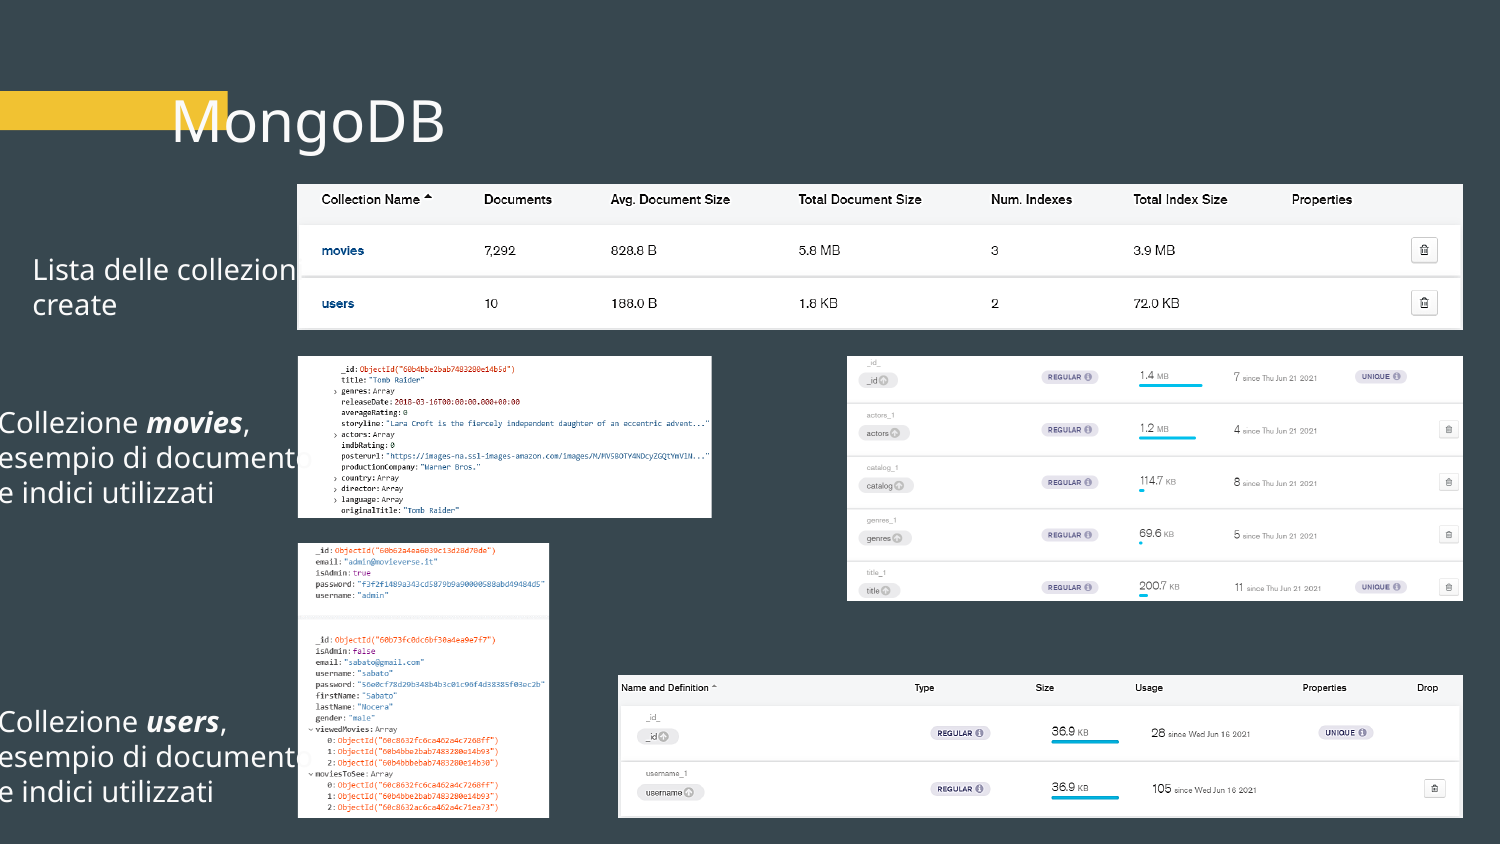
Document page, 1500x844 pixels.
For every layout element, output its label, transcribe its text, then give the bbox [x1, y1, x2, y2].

text_box Collezione movies, esempio di documento e indici utilizzati [0, 396, 292, 517]
title MongoDB [155, 59, 1348, 142]
text_box Collezione users, esempio di documento e indici utilizzati [0, 696, 292, 816]
picture [617, 675, 1463, 818]
picture [297, 542, 550, 818]
text_box Lista delle collezioni create [17, 244, 292, 329]
picture [846, 355, 1463, 601]
picture [297, 184, 1463, 330]
picture [297, 355, 712, 519]
